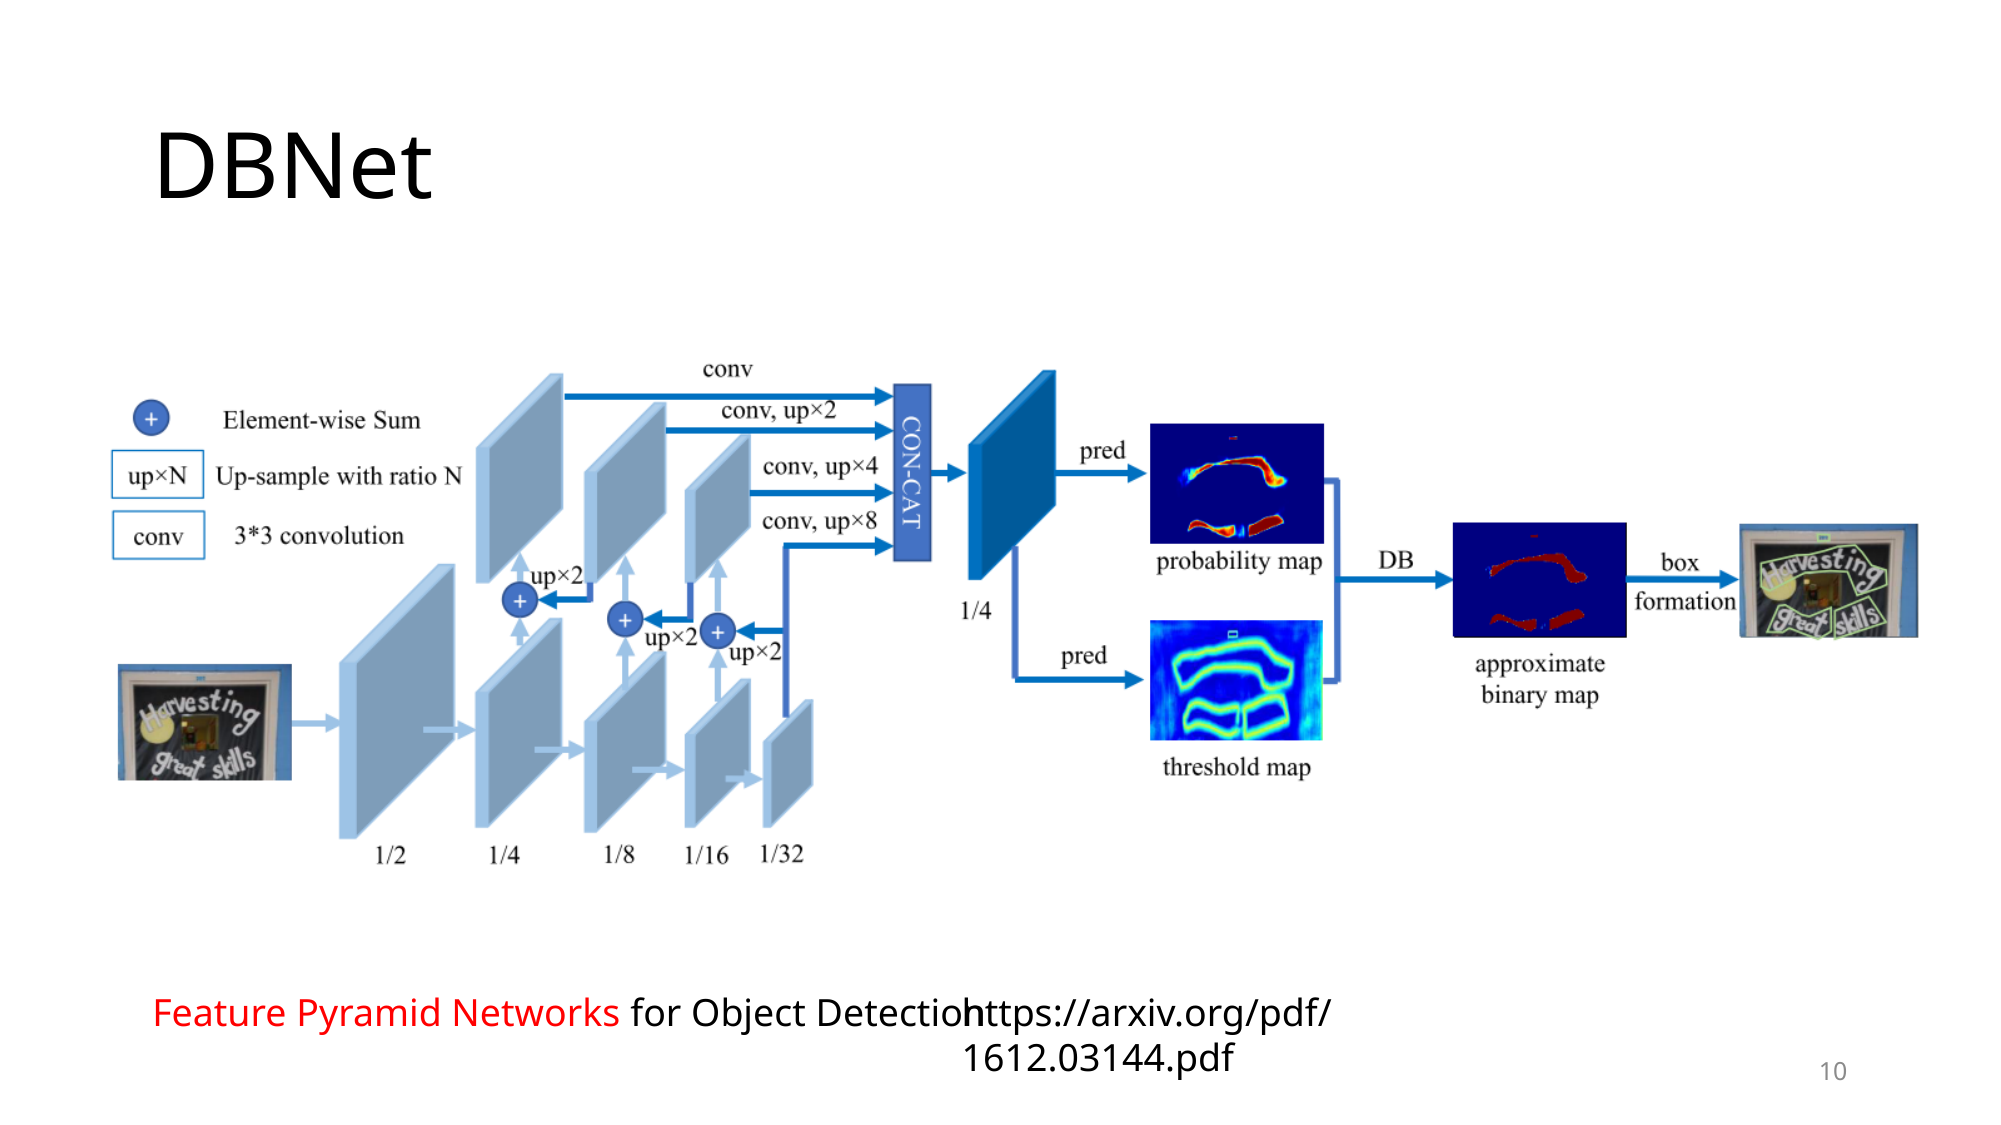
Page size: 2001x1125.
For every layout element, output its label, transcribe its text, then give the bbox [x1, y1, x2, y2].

slide_number 10 [1412, 1042, 1863, 1103]
text_box https://arxiv.org/pdf/1612.03144.pdf [946, 982, 1581, 1087]
picture [63, 296, 1966, 882]
title DBNet [137, 59, 1863, 278]
text_box Feature Pyramid Networks for Object Detection [137, 982, 1138, 1042]
